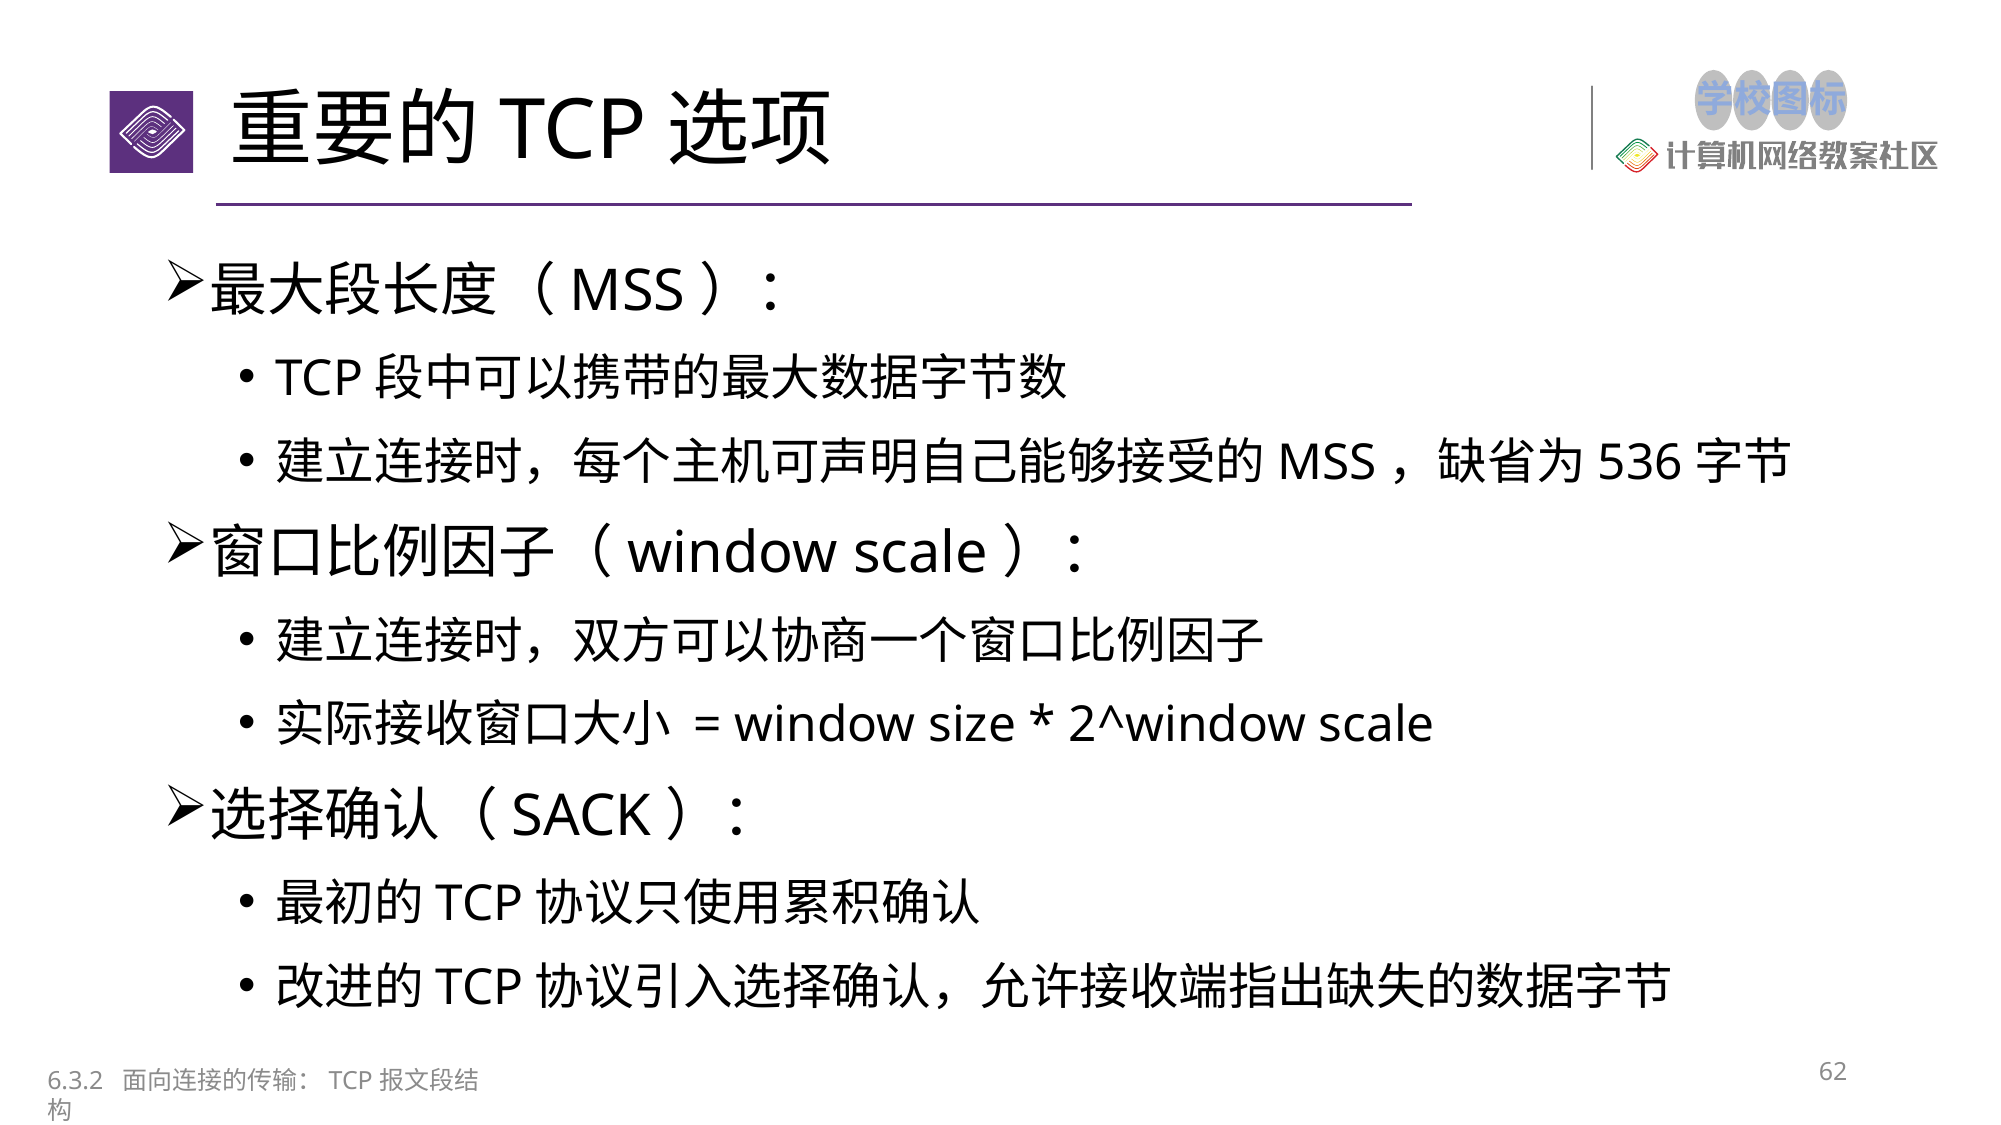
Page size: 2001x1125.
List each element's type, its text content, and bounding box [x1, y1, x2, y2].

title 重要的TCP选项 [214, 59, 1564, 205]
list 最大段长度（MSS）： TCP段中可以携带的最大数据字节数 建立连接时，每个主机可声明自己能够接受的MSS，缺省为536字节 窗口比例因子（window scale）： 建立连接时，双方可以协商一个窗口比例因子 实际接收窗口大小 = window size * 2^window scale 选择确认（SACK）： 最初的TCP协议只使用累积确认 改进的TCP协议引入选择确认，允许接收端指出缺失的数据字节 [148, 231, 1841, 1027]
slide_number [32, 1064, 508, 1125]
slide_number 62 [1412, 1042, 1863, 1103]
